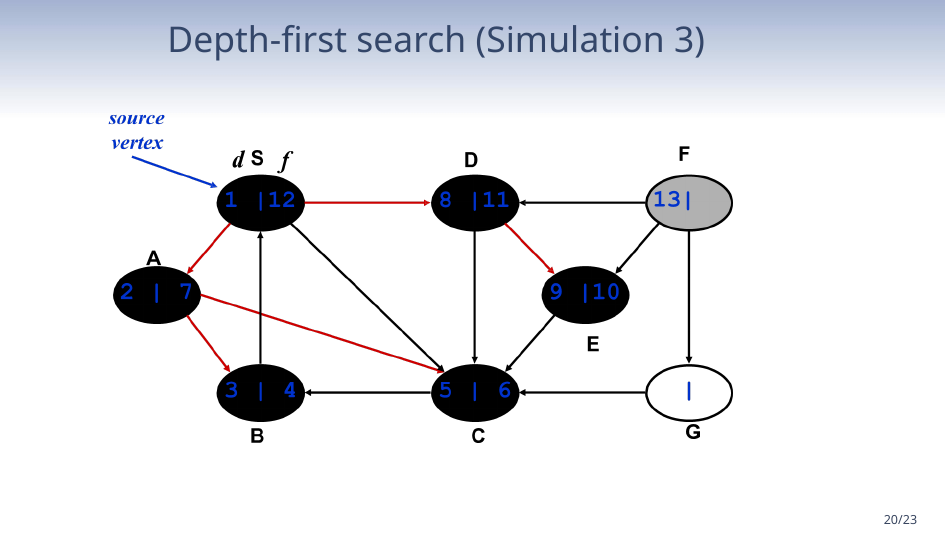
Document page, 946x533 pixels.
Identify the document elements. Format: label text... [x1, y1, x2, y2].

text_box 20/23 [881, 509, 918, 527]
picture [0, 0, 945, 460]
text_box Depth-first search (Simulation 3) [8, 3, 715, 111]
